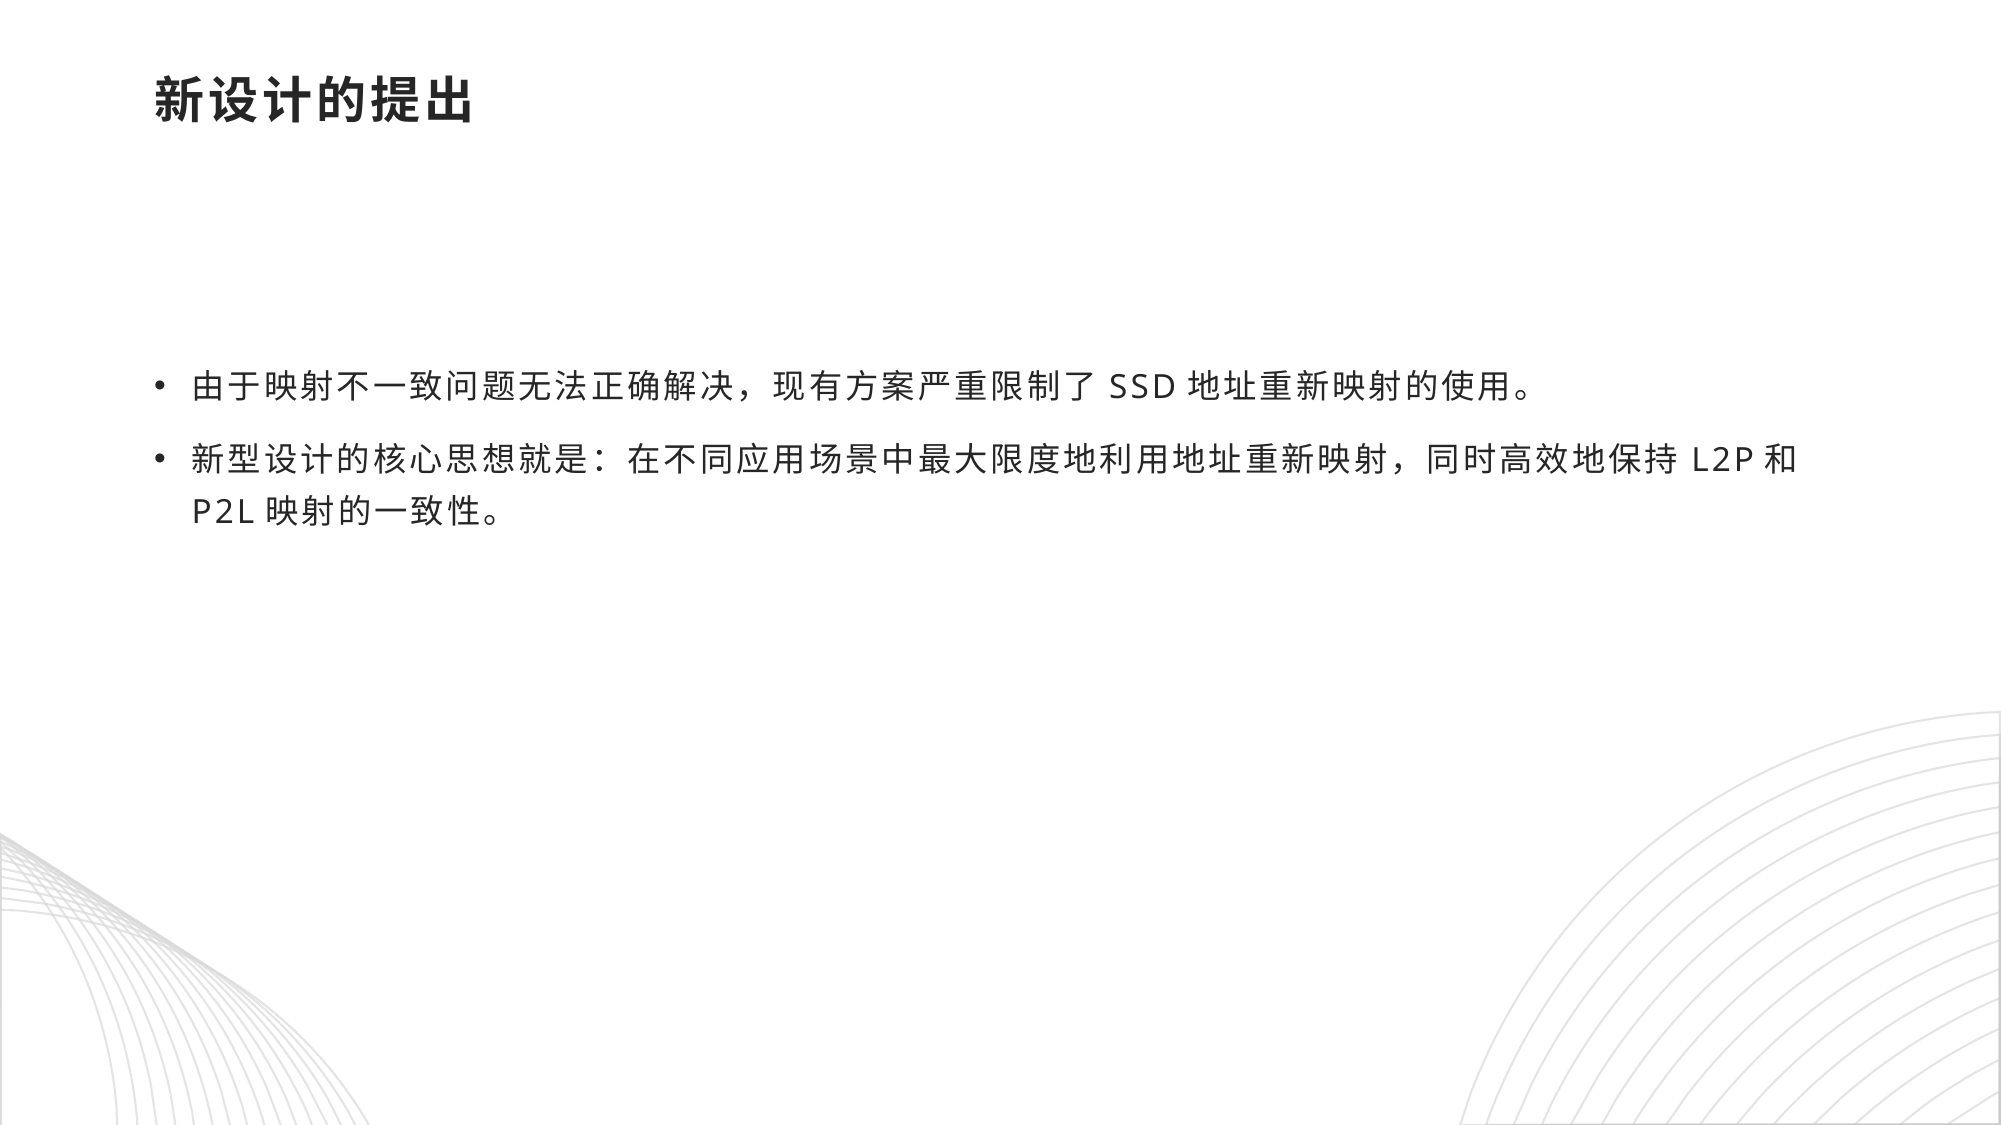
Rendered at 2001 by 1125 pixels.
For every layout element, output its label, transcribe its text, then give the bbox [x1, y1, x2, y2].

list 由于映射不一致问题无法正确解决，现有方案严重限制了SSD地址重新映射的使用。 新型设计的核心思想就是：在不同应用场景中最大限度地利用地址重新映射，同时高效地保持L2P和P2L映射的一致性。 [137, 353, 1863, 1068]
title 新设计的提出 [137, 62, 1863, 280]
